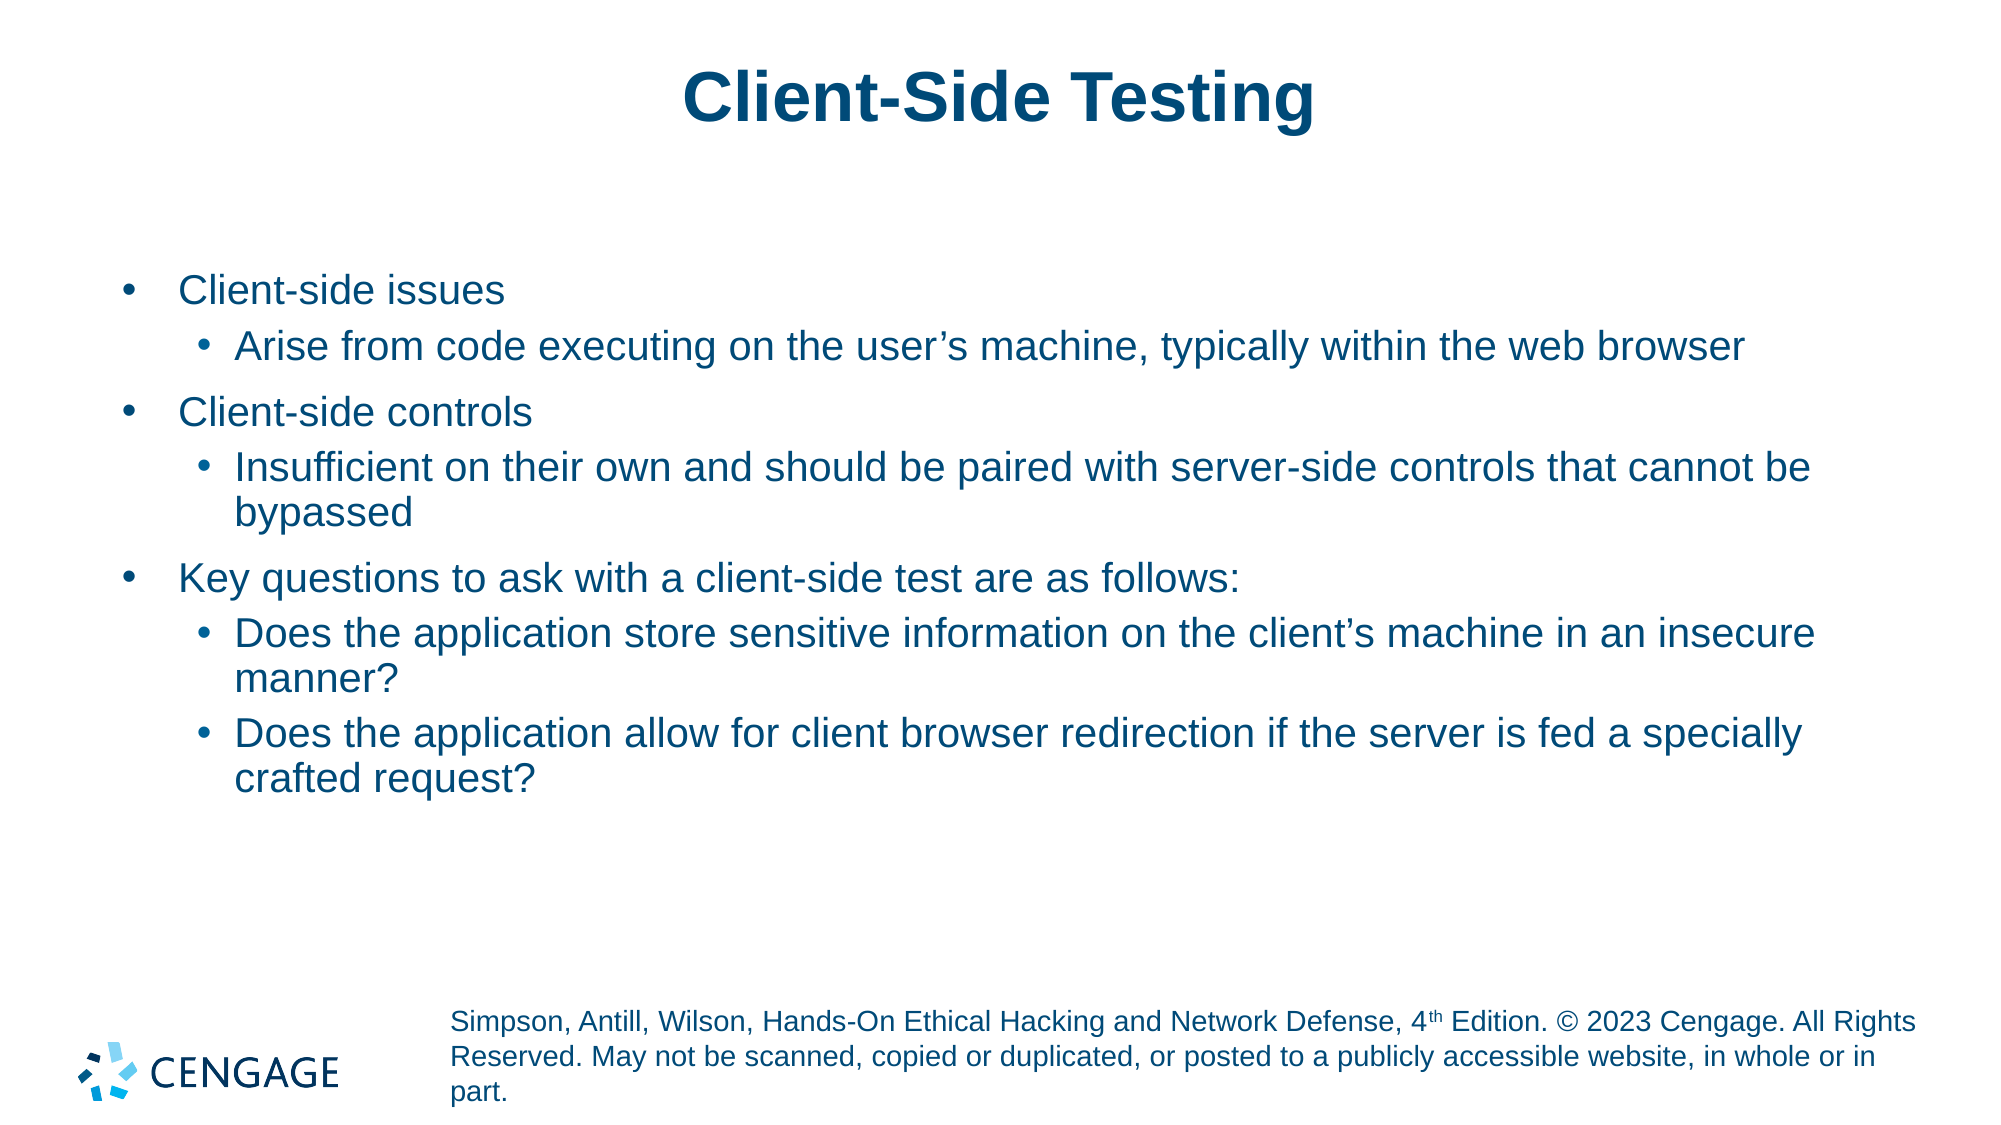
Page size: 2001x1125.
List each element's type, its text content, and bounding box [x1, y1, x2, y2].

picture [78, 1042, 338, 1101]
list Client-side issues Arise from code executing on the user’s machine, typically within the web browser Client-side controls Insufficient on their own and should be paired with server-side controls that cannot be bypassed Key questions to ask with a client-side test are as follows: Does the application store sensitive information on the client’s machine in an insecure manner? Does the application allow for client browser redirection if the server is fed a specially crafted request? [121, 268, 1880, 990]
title Client-Side Testing [137, 59, 1863, 171]
